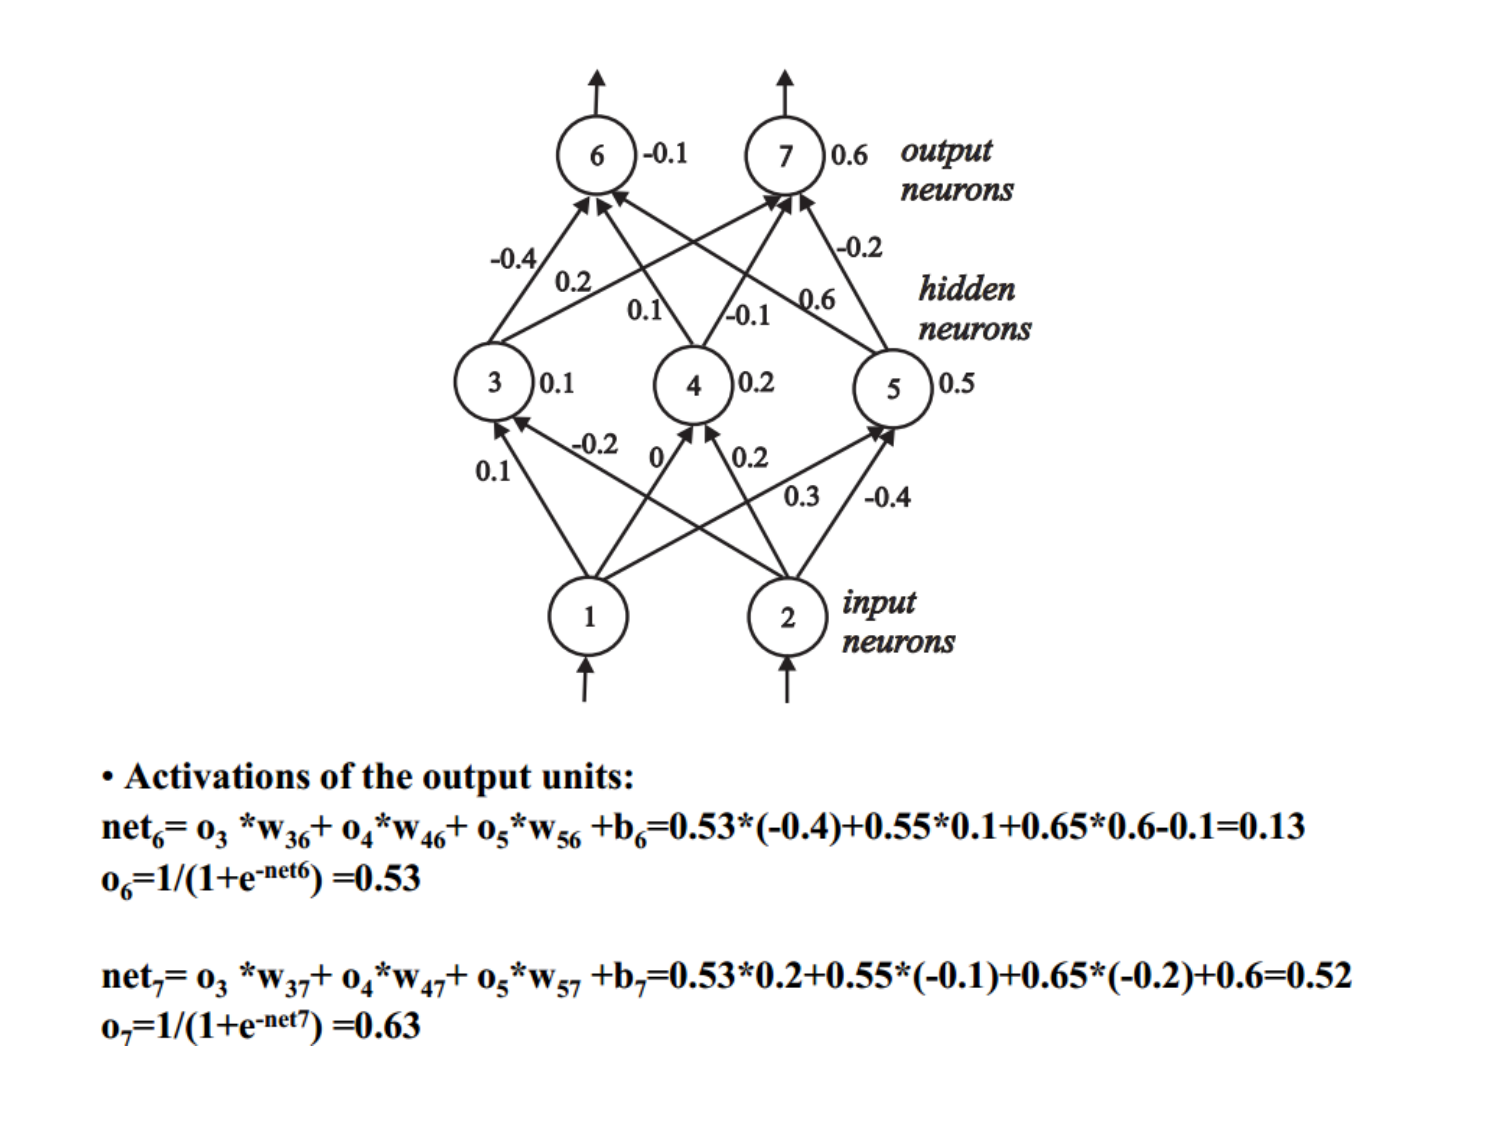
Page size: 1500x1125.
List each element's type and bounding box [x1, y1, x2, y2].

picture [424, 0, 1044, 726]
picture [74, 737, 1366, 1046]
